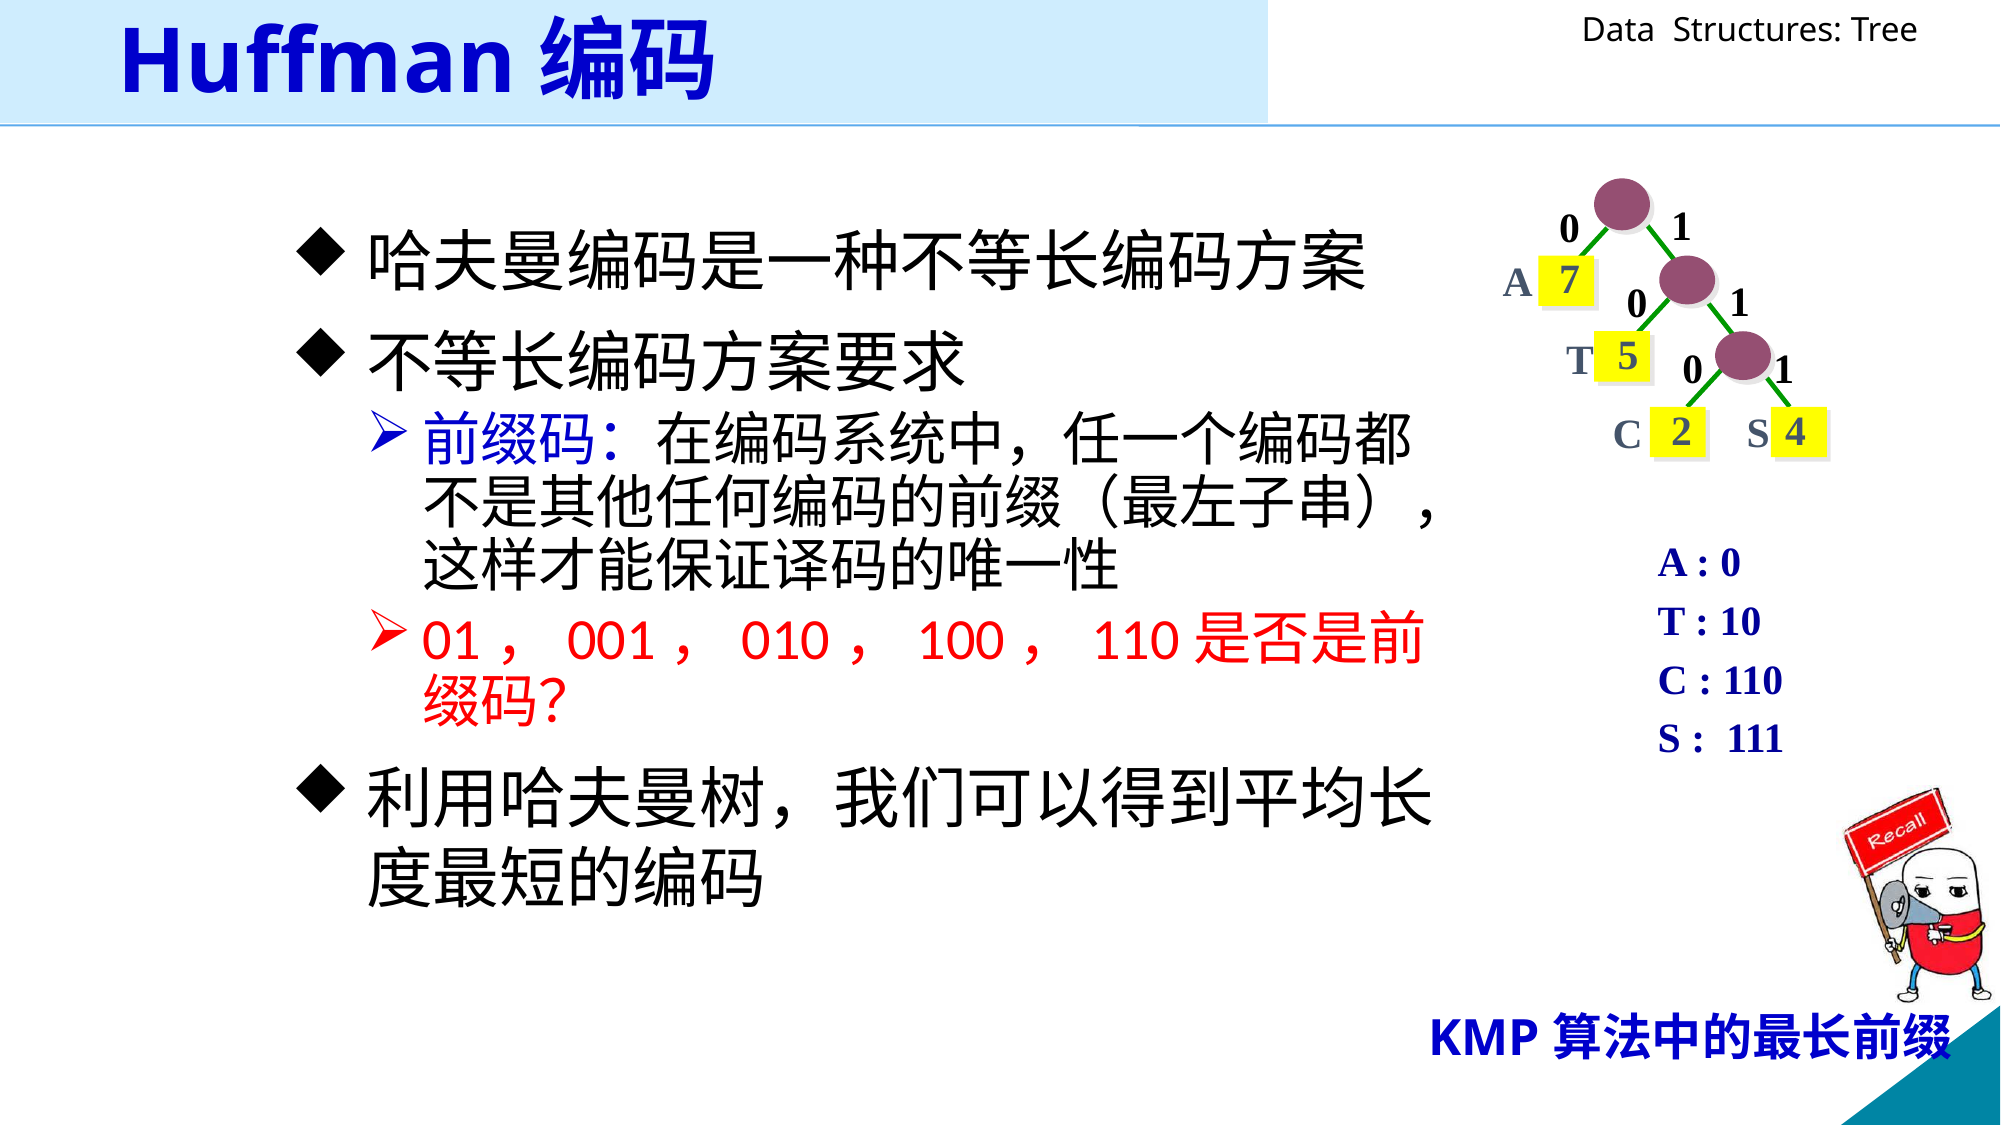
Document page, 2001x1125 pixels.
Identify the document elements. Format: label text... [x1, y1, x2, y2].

list 哈夫曼编码是一种不等长编码方案 不等长编码方案要求 前缀码：在编码系统中，任一个编码都不是其他任何编码的前缀（最左子串），这样才能保证译码的唯一性 01，001，010，100，110是否是前缀码？ 利用哈夫曼树，我们可以得到平均长度最短的编码 [275, 211, 1450, 949]
picture [1836, 785, 1996, 1005]
text_box A [1487, 247, 1538, 313]
title Huffman编码 [102, 7, 1769, 121]
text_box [1538, 178, 1827, 462]
text_box A : 0 T : 10 C : 110 S : 111 [1642, 525, 1822, 769]
text_box KMP算法中的最长前缀 [1413, 997, 2000, 1073]
